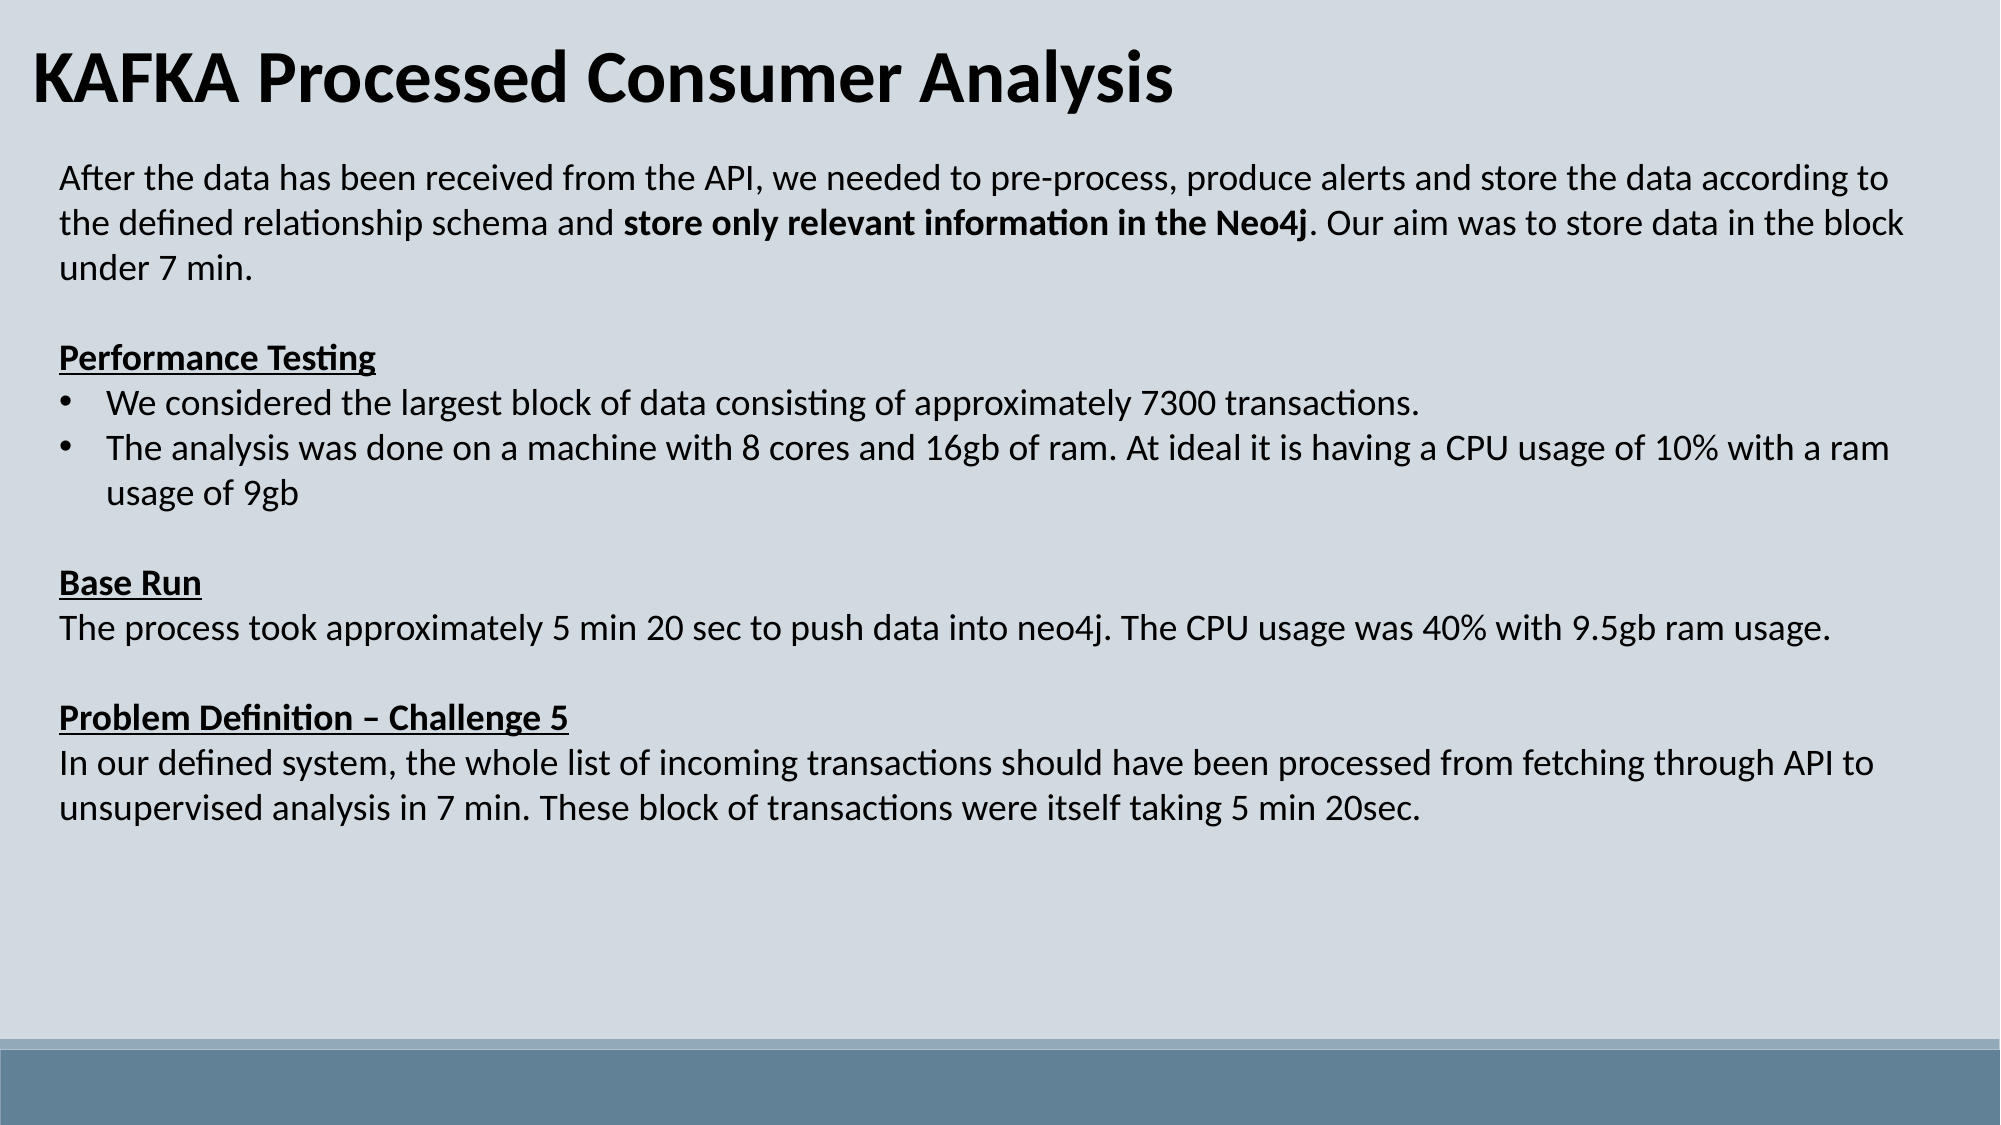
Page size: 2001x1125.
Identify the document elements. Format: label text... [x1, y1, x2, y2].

text_box KAFKA Processed Consumer Analysis [18, 20, 1979, 125]
text_box After the data has been received from the API, we needed to pre-process, produce alerts and store the data according to the defined relationship schema and store only relevant information in the Neo4j. Our aim was to store data in the block under 7 min. Performance Testing We considered the largest block of data consisting of approximately 7300 transactions. The analysis was done on a machine with 8 cores and 16gb of ram. At ideal it is having a CPU usage of 10% with a ram usage of 9gb Base Run The process took approximately 5 min 20 sec to push data into neo4j. The CPU usage was 40% with 9.5gb ram usage. Problem Definition – Challenge 5 In our defined system, the whole list of incoming transactions should have been processed from fetching through API to unsupervised analysis in 7 min. These block of transactions were itself taking 5 min 20sec. [44, 145, 1943, 836]
